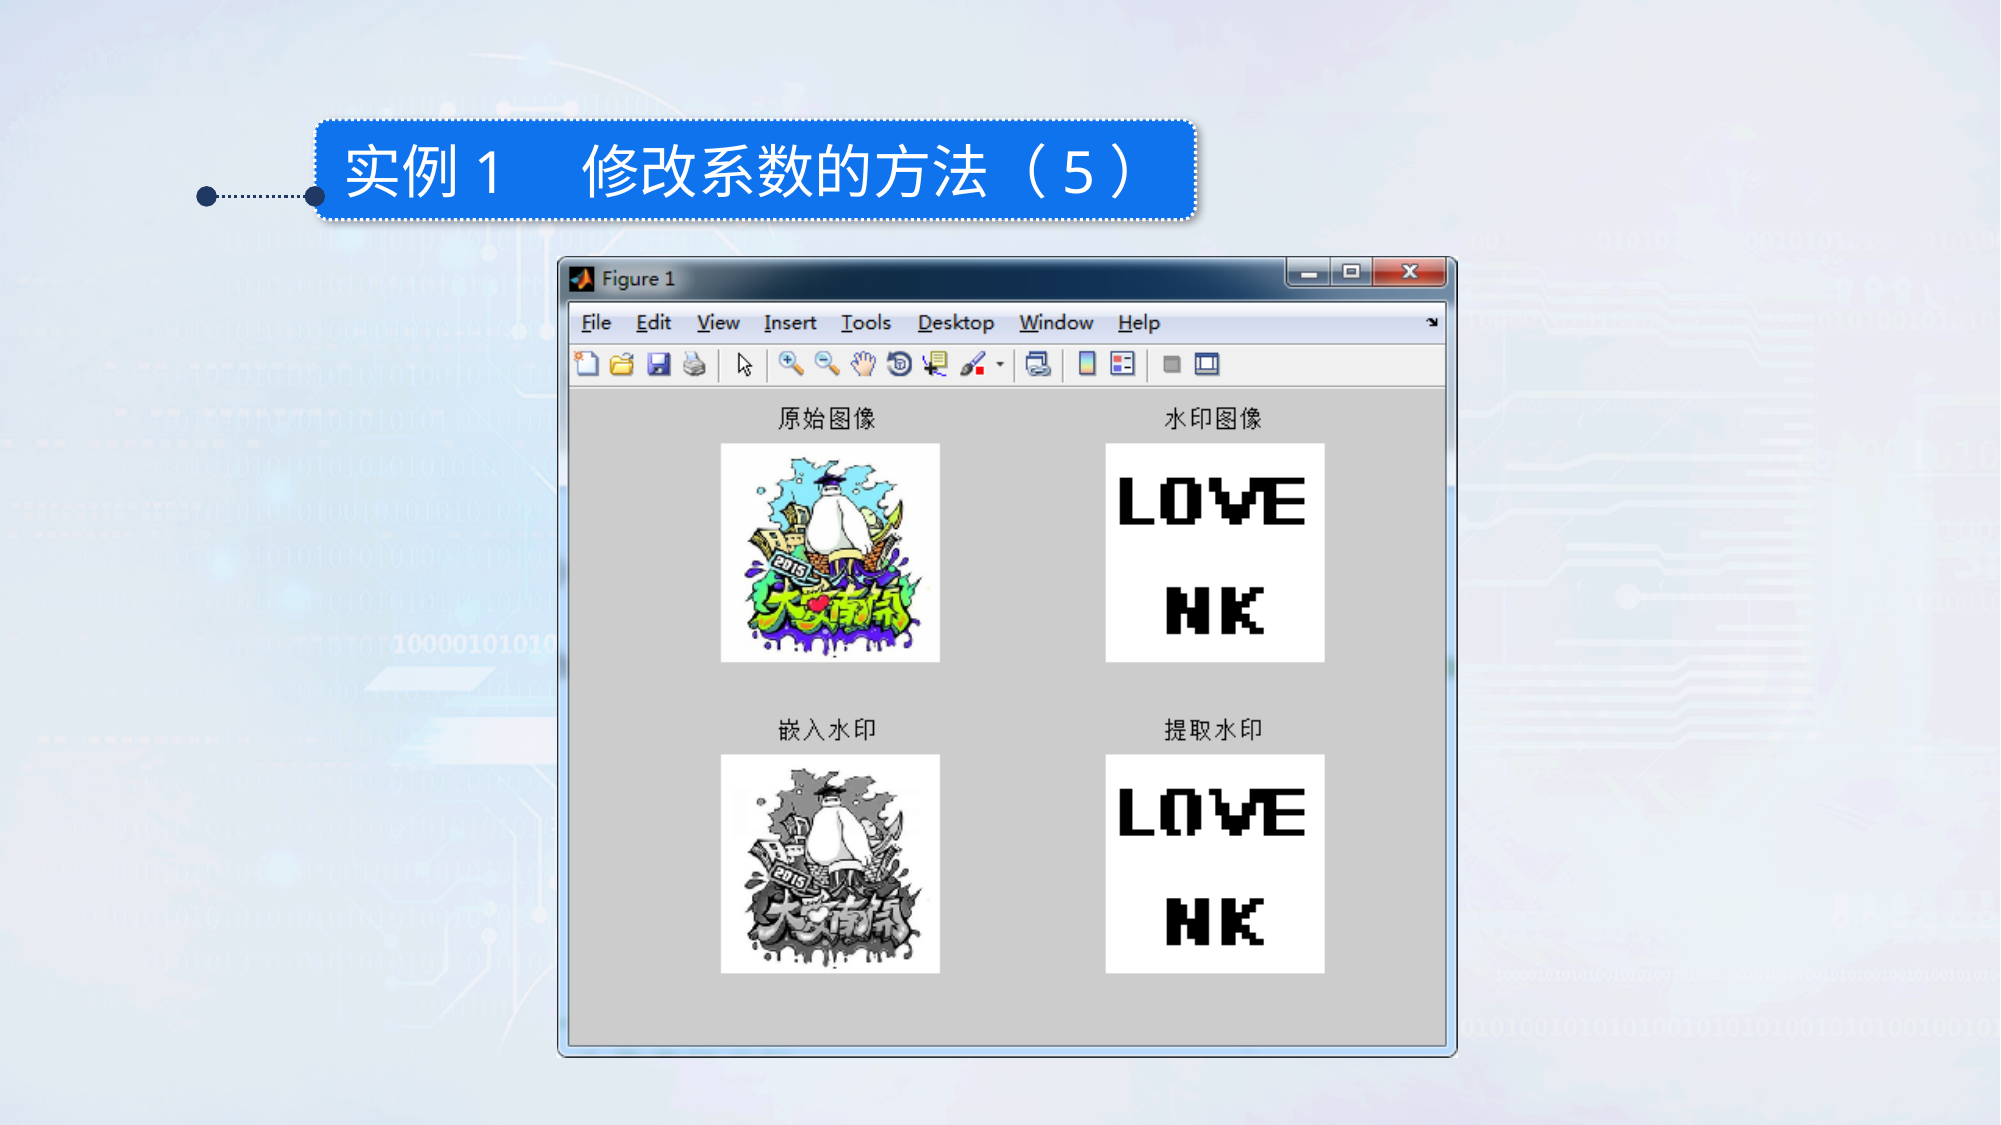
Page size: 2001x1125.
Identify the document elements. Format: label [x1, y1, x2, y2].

picture [0, 0, 2000, 1125]
text_box [206, 81, 1196, 220]
